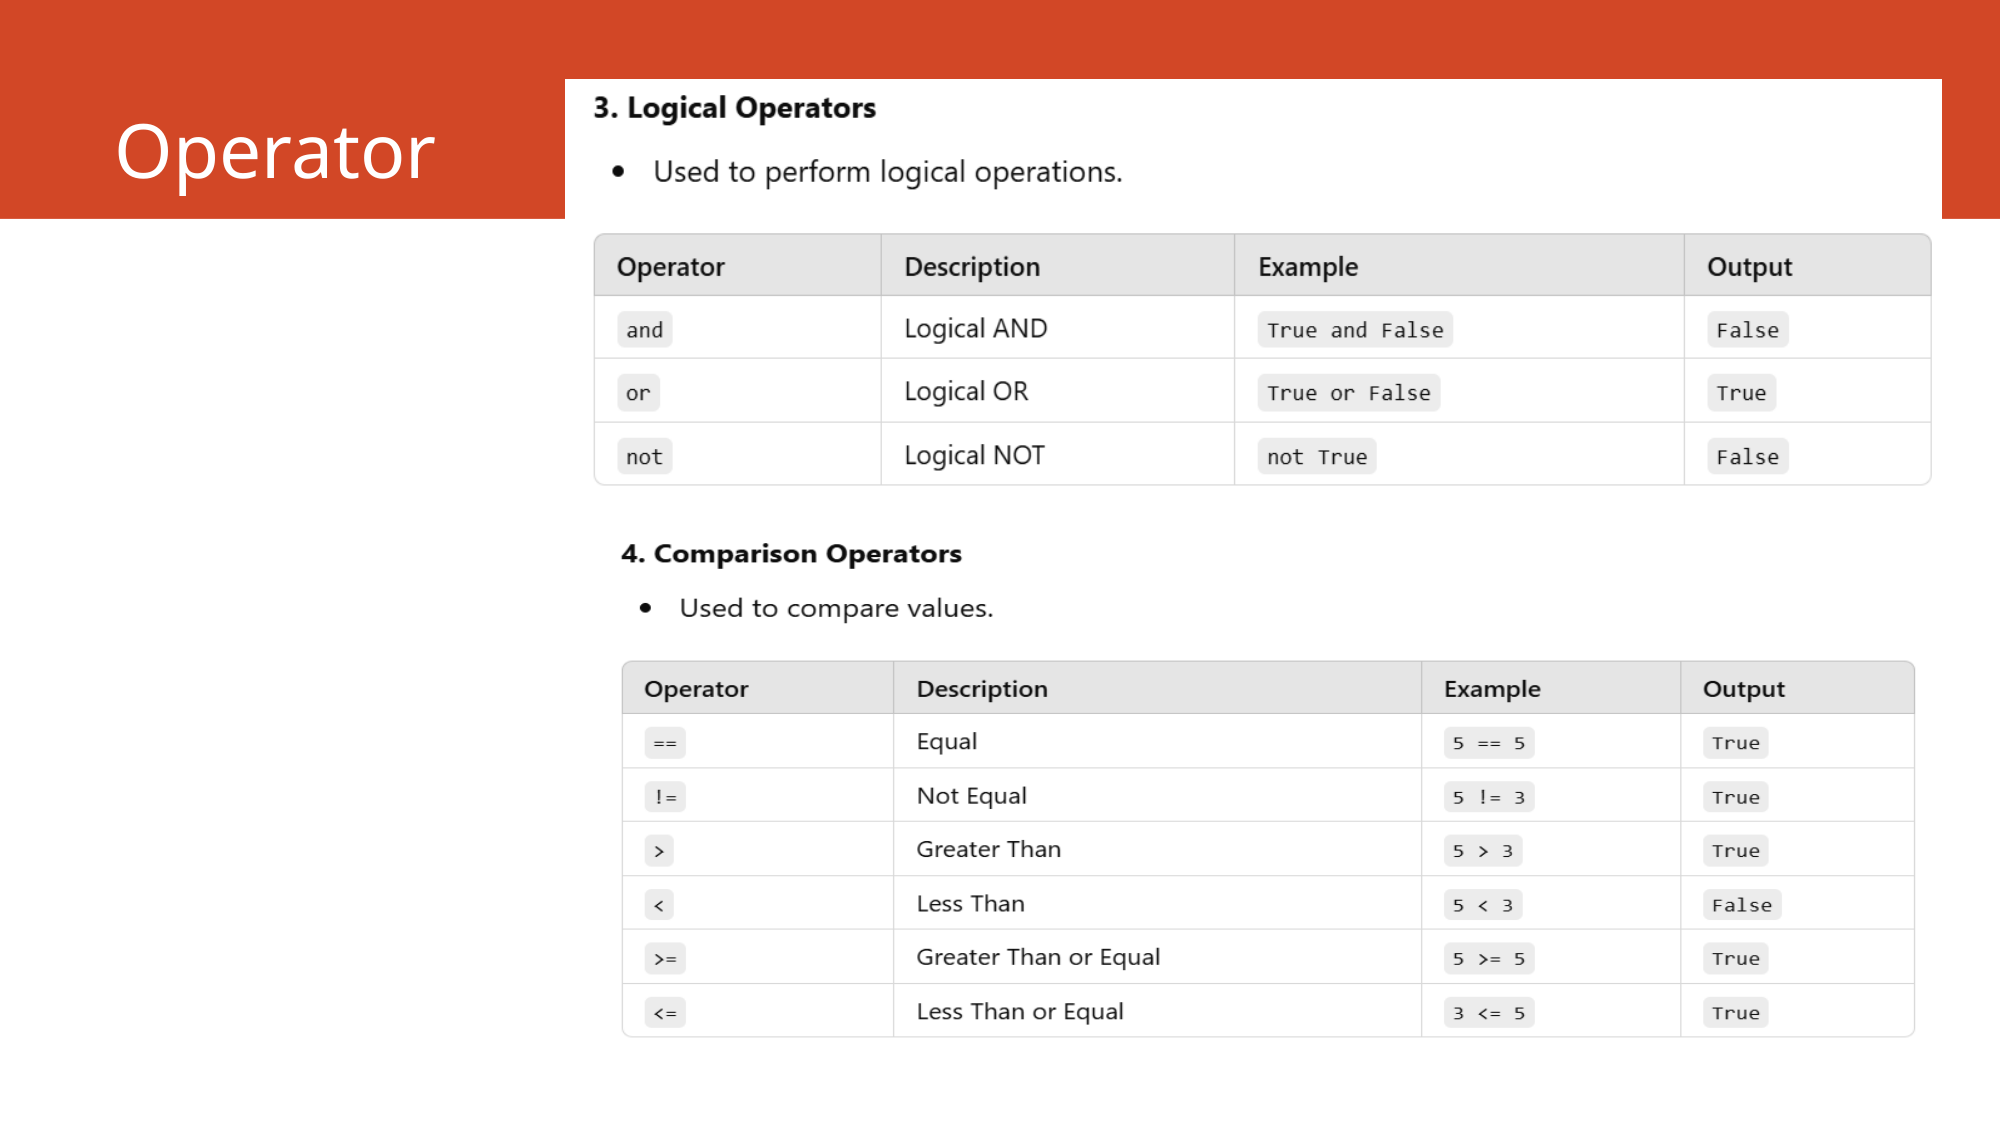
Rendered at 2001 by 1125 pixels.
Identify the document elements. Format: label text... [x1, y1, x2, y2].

title Operator [99, 0, 1863, 202]
picture [594, 524, 1931, 1046]
picture [565, 79, 1942, 507]
